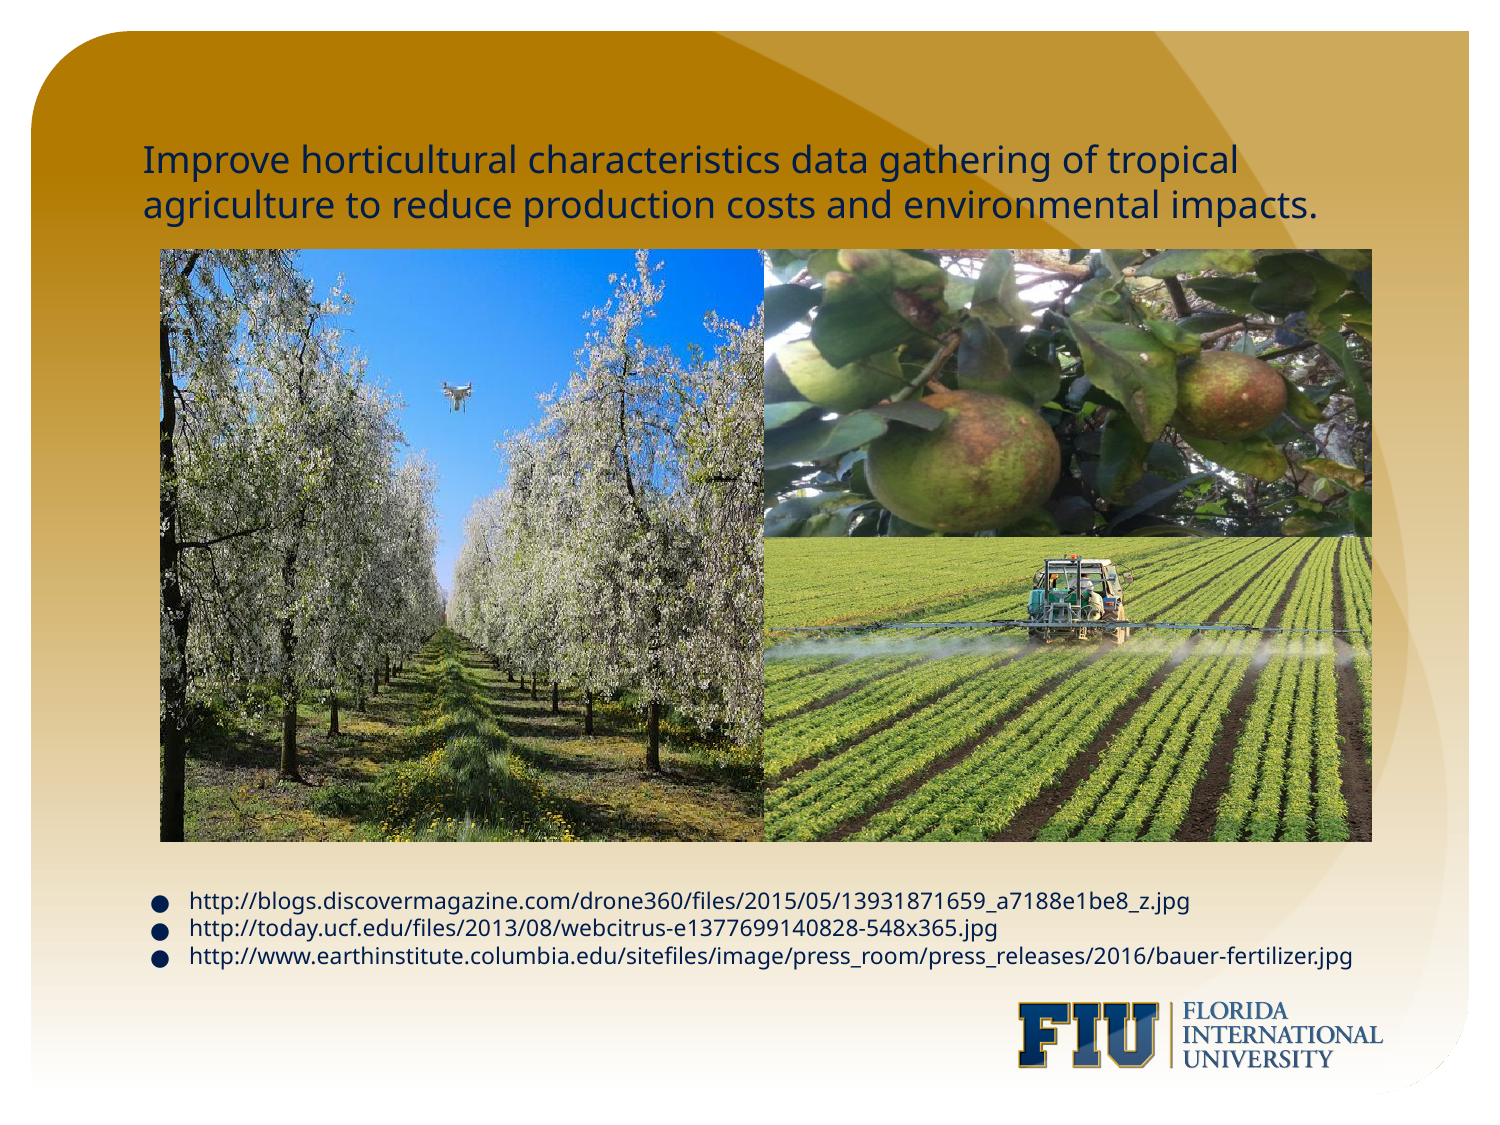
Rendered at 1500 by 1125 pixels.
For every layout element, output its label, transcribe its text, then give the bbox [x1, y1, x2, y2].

list http://blogs.discovermagazine.com/drone360/files/2015/05/13931871659_a7188e1be8_z.jpg http://today.ucf.edu/files/2013/08/webcitrus-e1377699140828-548x365.jpg http://www.earthinstitute.columbia.edu/sitefiles/image/press_room/press_releases/2016/bauer-fertilizer.jpg [127, 249, 1372, 987]
title Improve horticultural characteristics data gathering of tropical agriculture to reduce production costs and environmental impacts. [127, 62, 1372, 234]
picture [24, 30, 1473, 1094]
